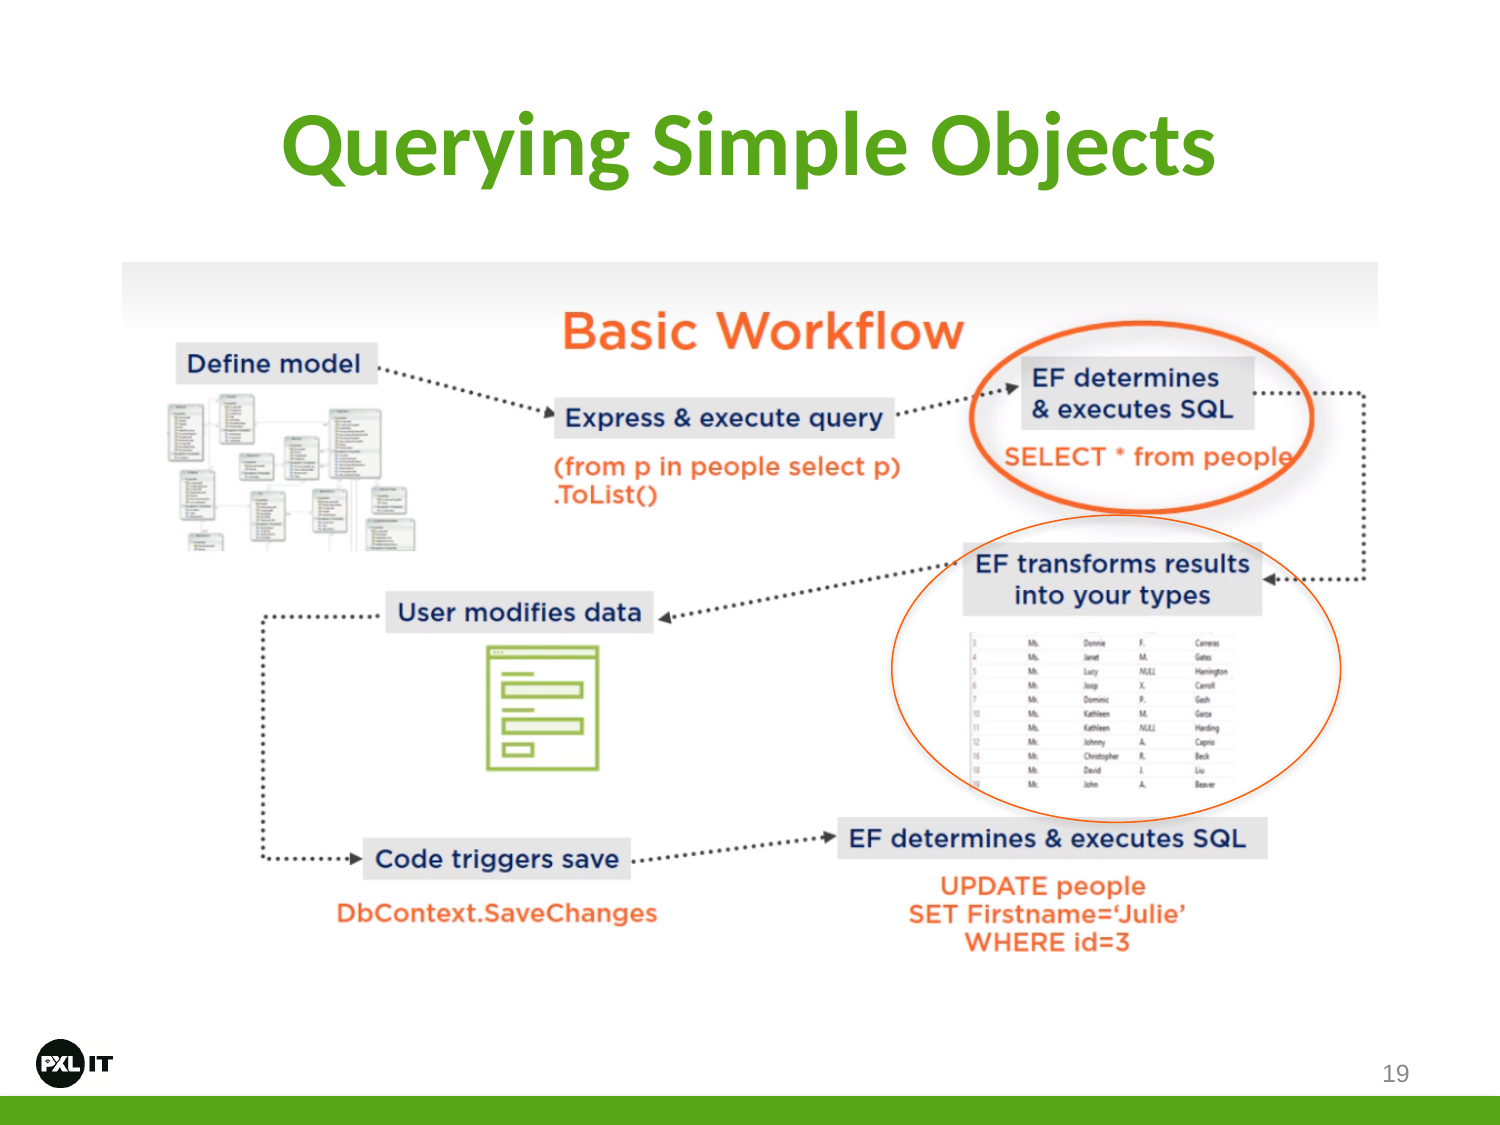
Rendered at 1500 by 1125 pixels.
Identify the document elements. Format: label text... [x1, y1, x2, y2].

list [121, 262, 1379, 1006]
slide_number 19 [1074, 1042, 1425, 1103]
picture [36, 1039, 113, 1088]
title Querying Simple Objects [75, 45, 1425, 233]
